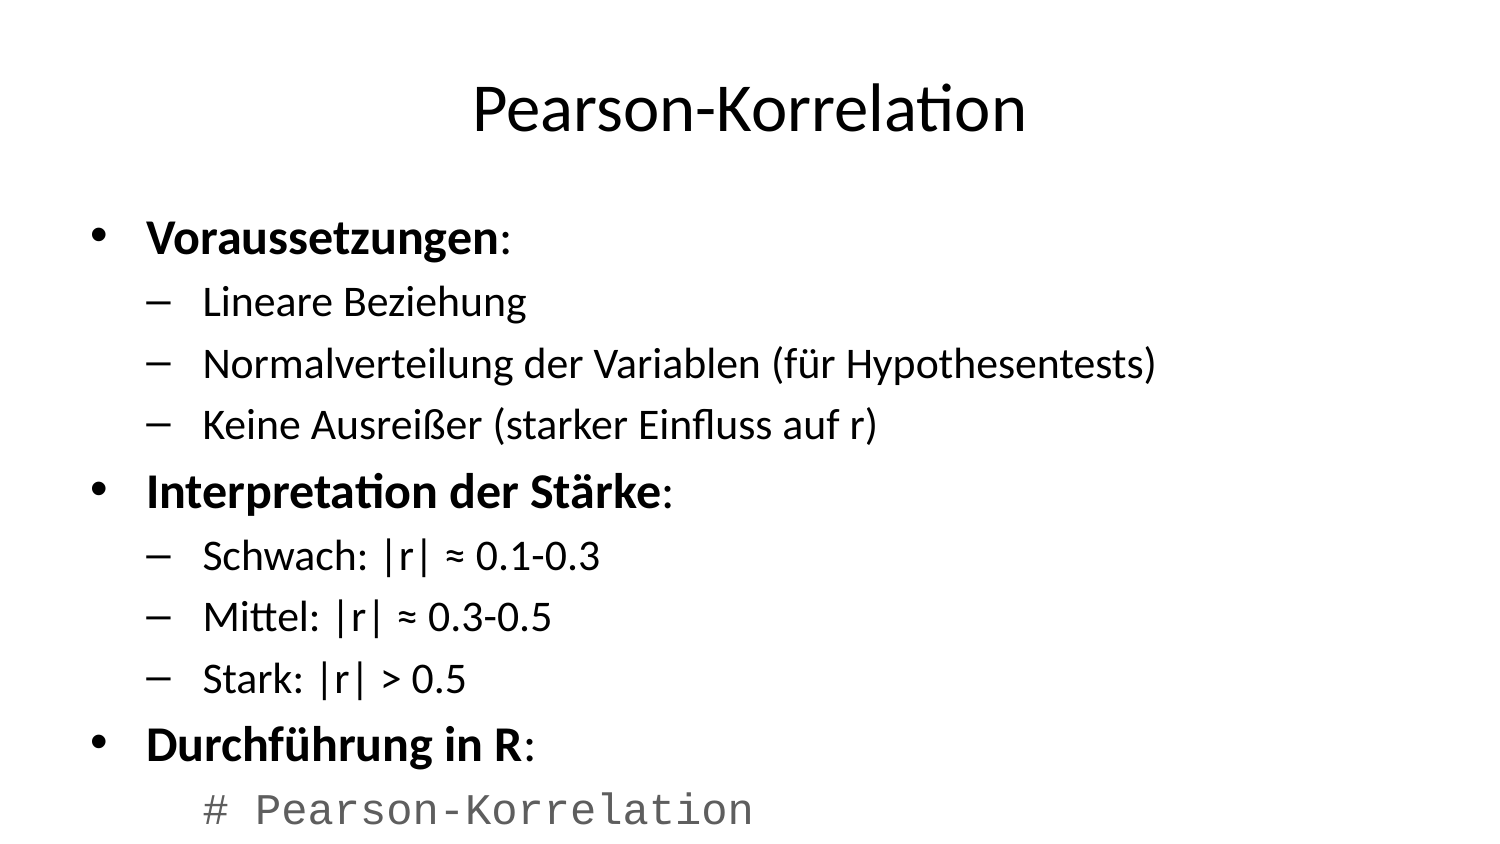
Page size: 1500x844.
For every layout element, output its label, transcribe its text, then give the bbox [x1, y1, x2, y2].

list Voraussetzungen: Lineare Beziehung Normalverteilung der Variablen (für Hypothesentests) Keine Ausreißer (starker Einfluss auf r) Interpretation der Stärke: Schwach: |r| ≈ 0.1-0.3 Mittel: |r| ≈ 0.3-0.5 Stark: |r| > 0.5 Durchführung in R: # Pearson-Korrelation cor.test(daten$x, daten$y, method = "pearson") [75, 196, 1425, 754]
title Pearson-Korrelation [75, 33, 1425, 175]
